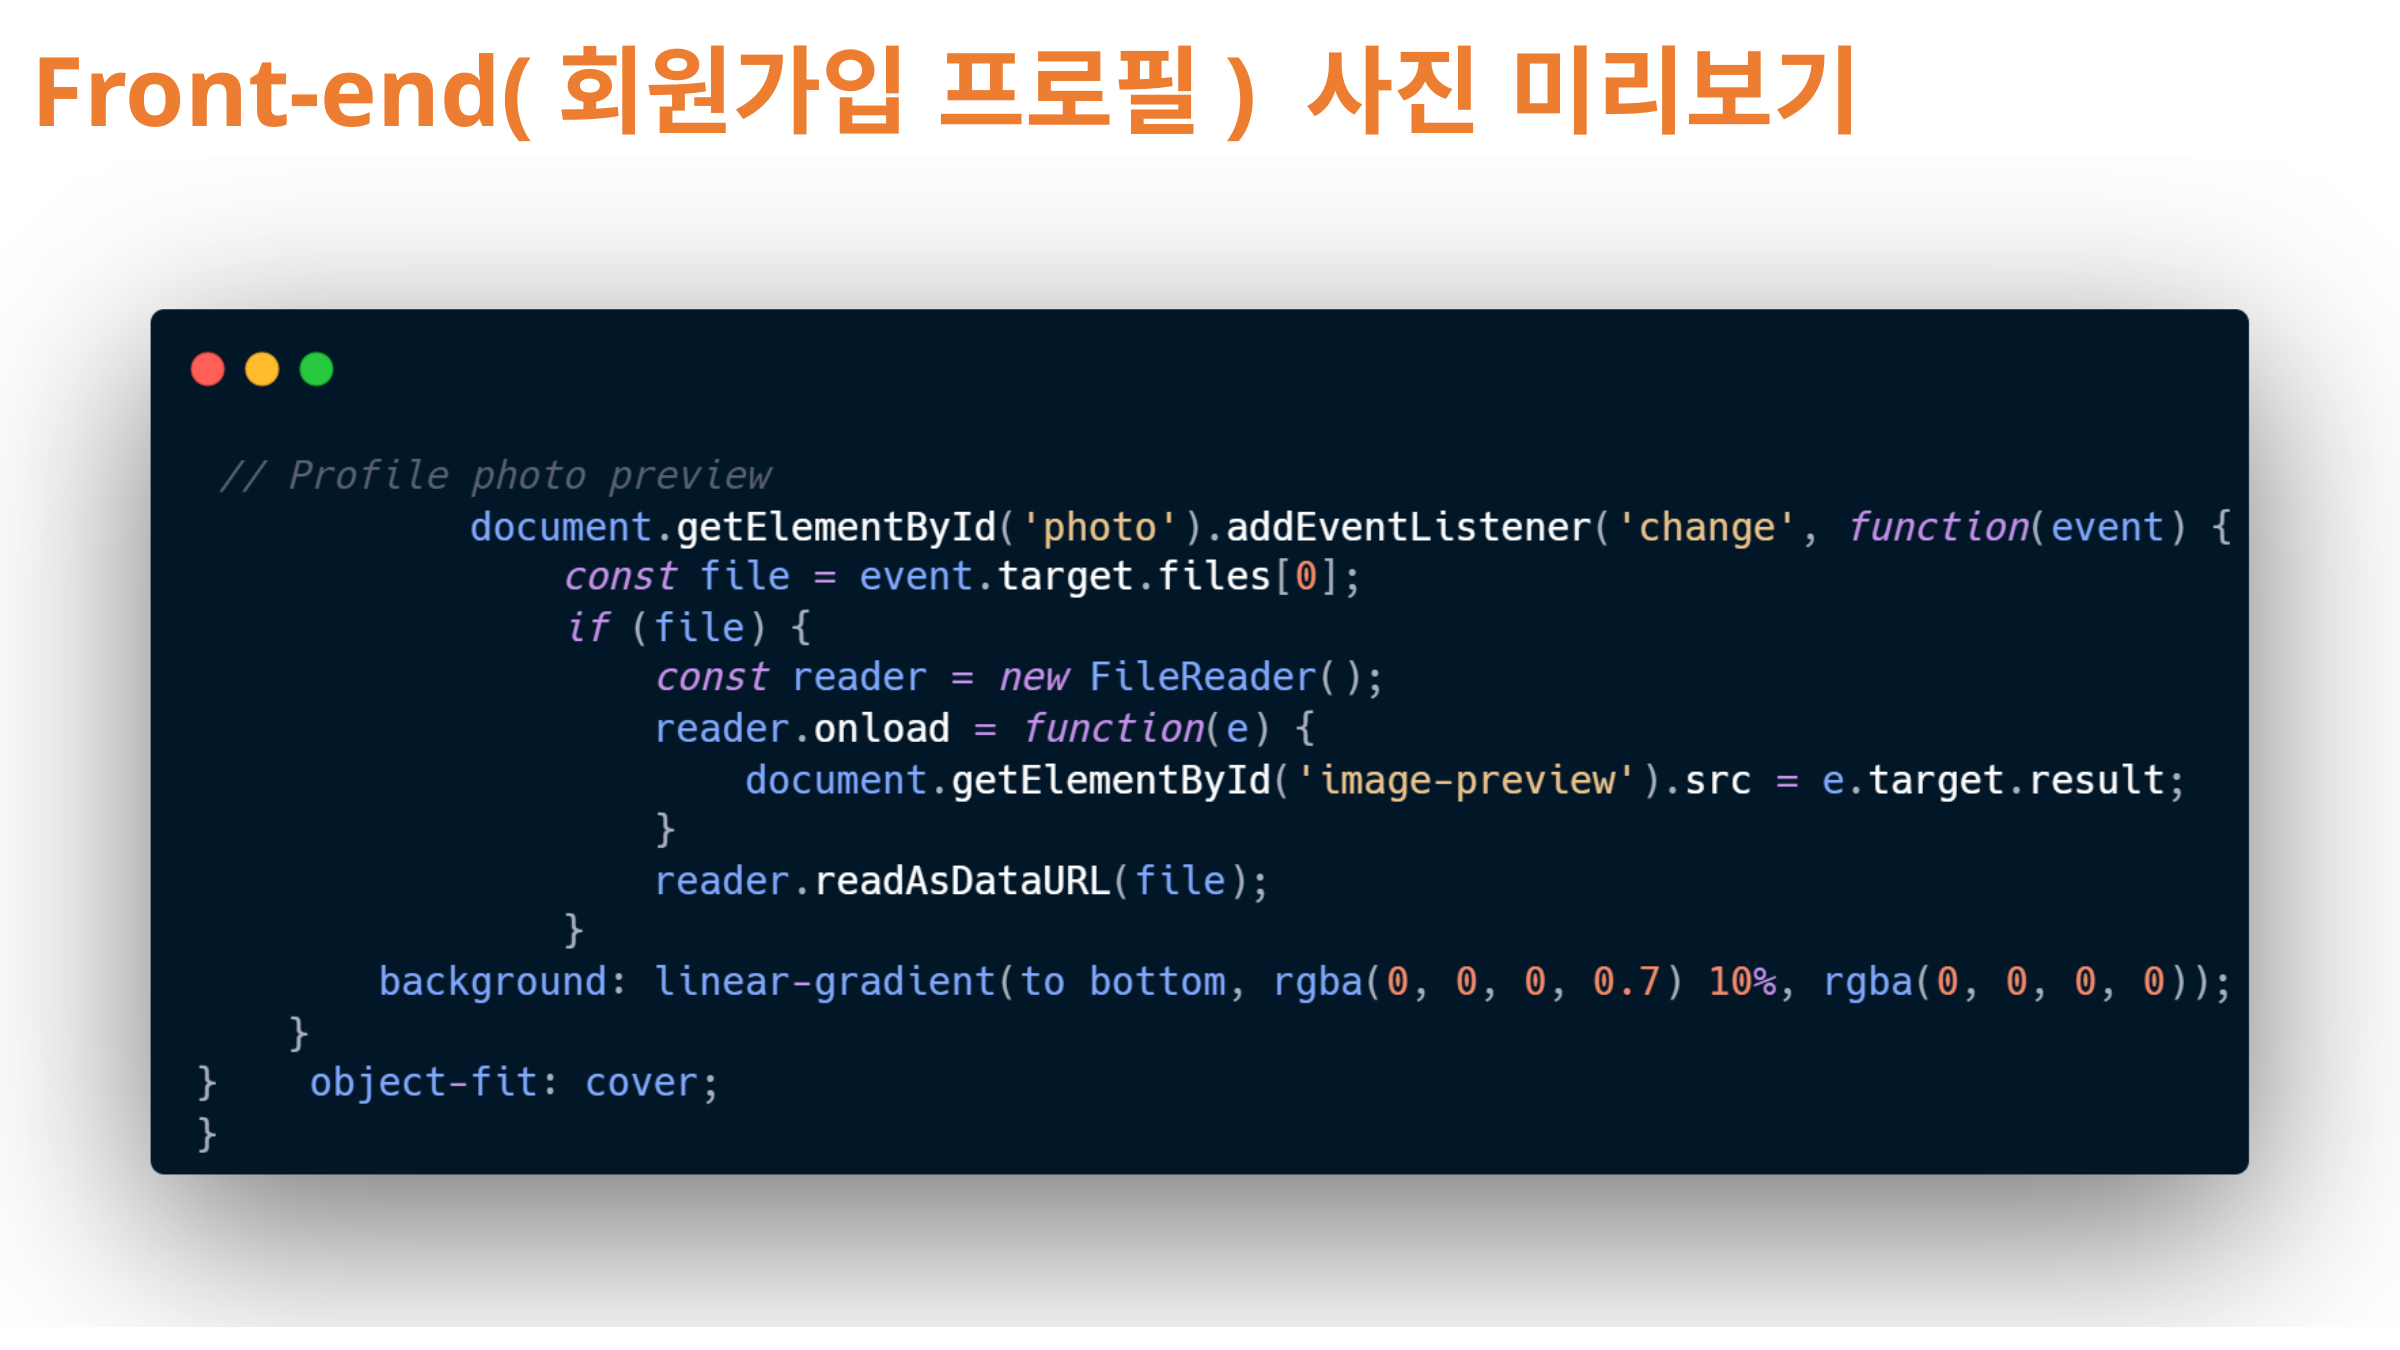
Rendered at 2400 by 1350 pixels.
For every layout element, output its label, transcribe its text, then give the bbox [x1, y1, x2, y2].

picture [0, 157, 2400, 1327]
text_box Front-end(회원가입 프로필) 사진 미리보기 [16, 18, 1869, 157]
